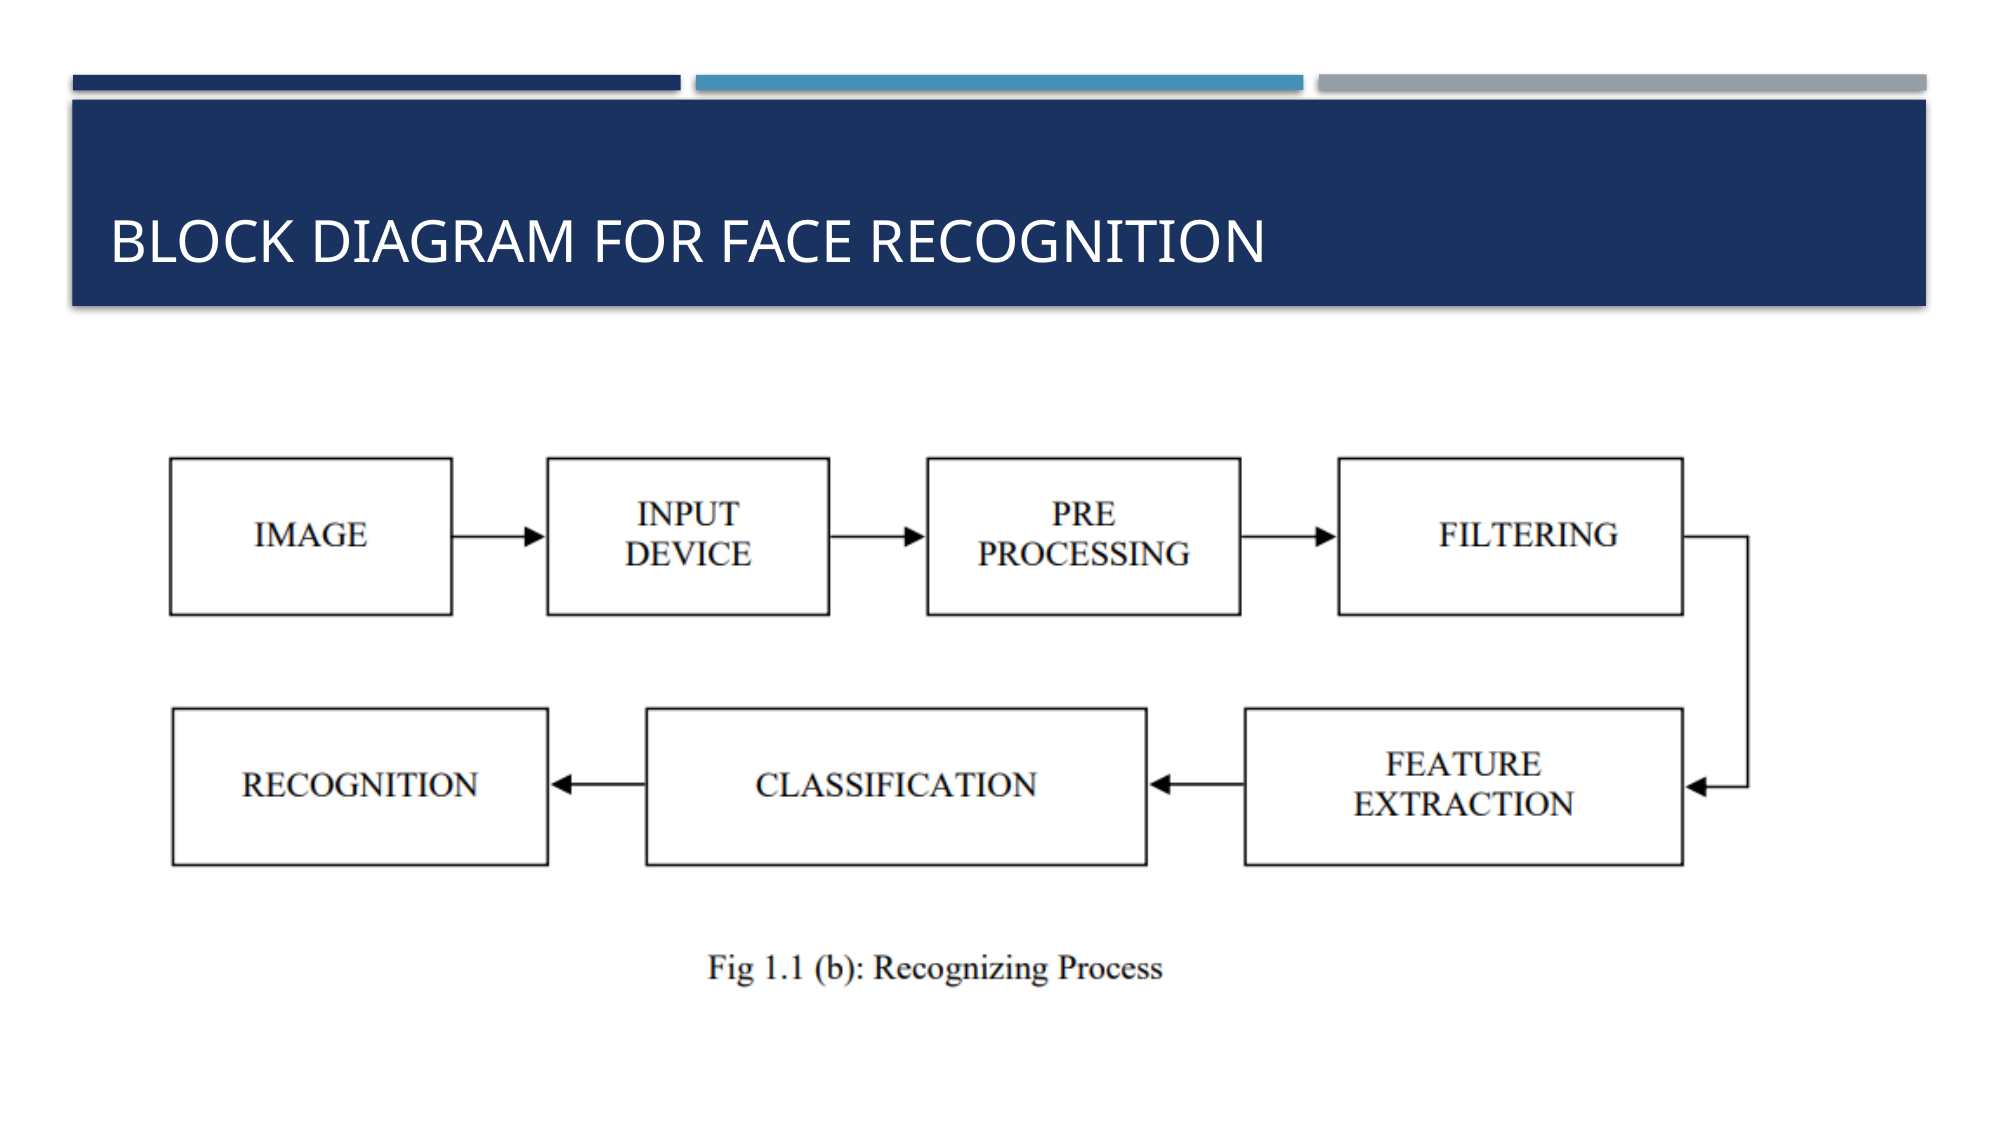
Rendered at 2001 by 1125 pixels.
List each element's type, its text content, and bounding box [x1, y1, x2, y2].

picture [79, 398, 1813, 1054]
title Block diagram for face recognition [94, 119, 1904, 282]
